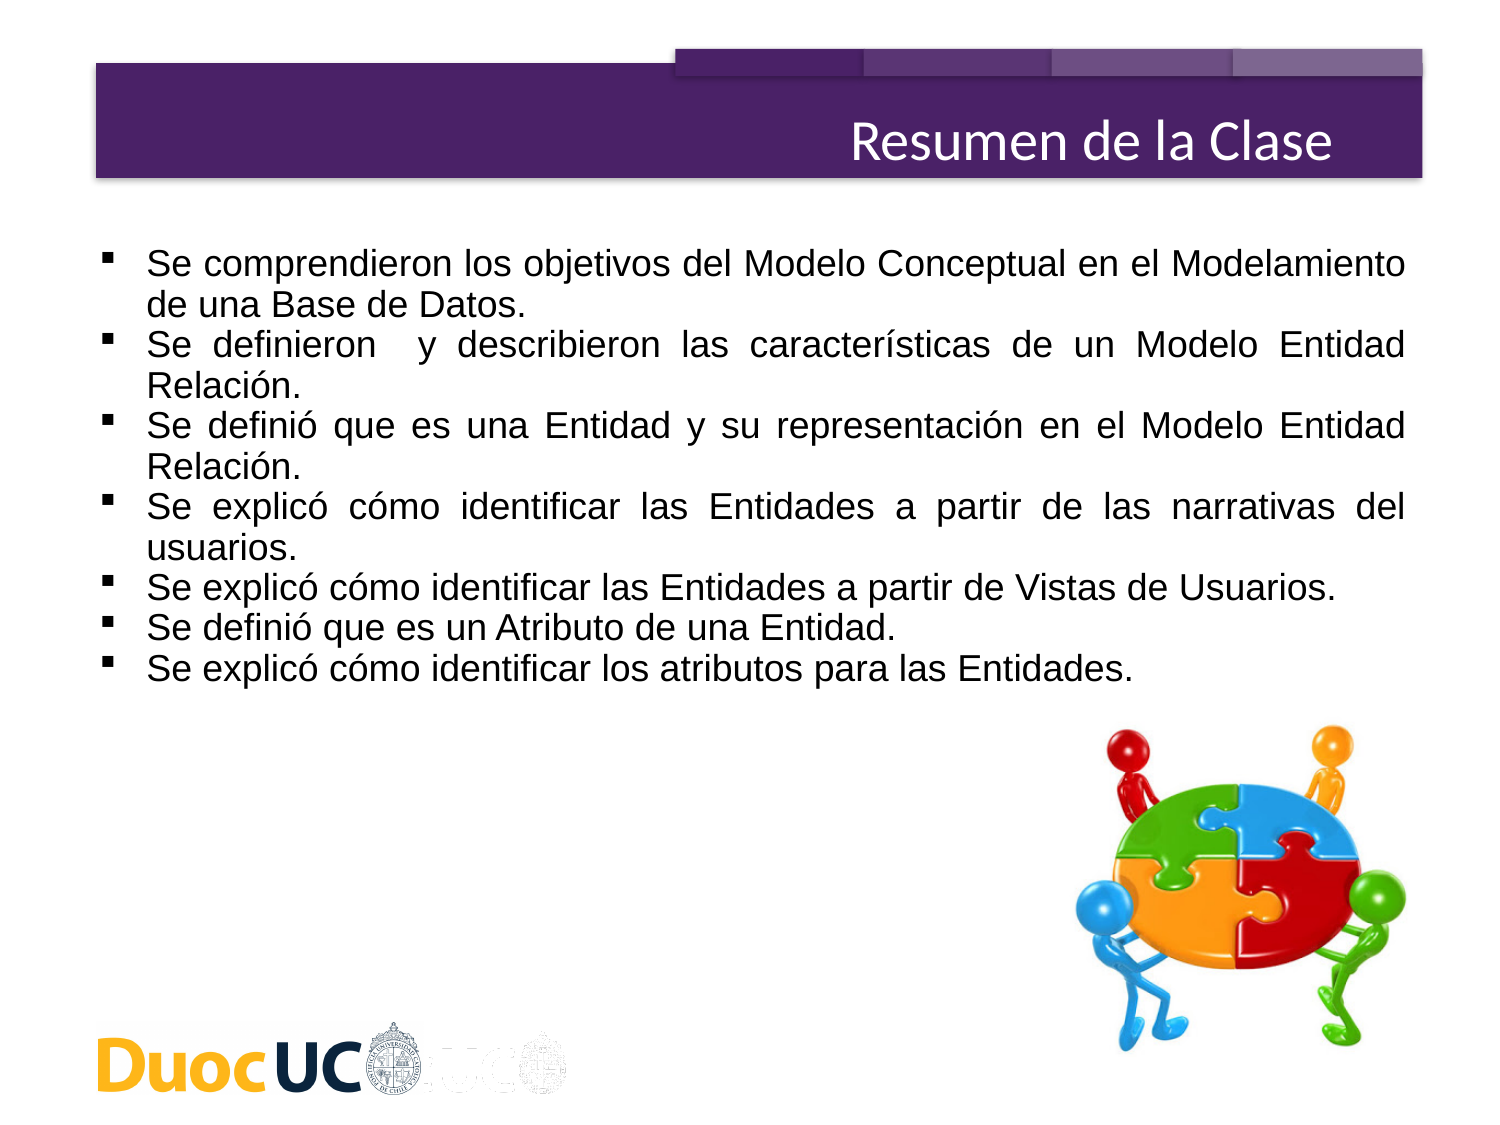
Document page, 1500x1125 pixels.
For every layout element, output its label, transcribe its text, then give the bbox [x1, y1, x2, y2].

picture [96, 1021, 566, 1095]
picture [1065, 712, 1416, 1063]
text_box Se comprendieron los objetivos del Modelo Conceptual en el Modelamiento de una Base de Datos. Se definieron y describieron las características de un Modelo Entidad Relación. Se definió que es una Entidad y su representación en el Modelo Entidad Relación. Se explicó cómo identificar las Entidades a partir de las narrativas del usuarios. Se explicó cómo identificar las Entidades a partir de Vistas de Usuarios. Se definió que es un Atributo de una Entidad. Se explicó cómo identificar los atributos para las Entidades. [84, 237, 1421, 697]
text_box Resumen de la Clase [733, 95, 1349, 180]
